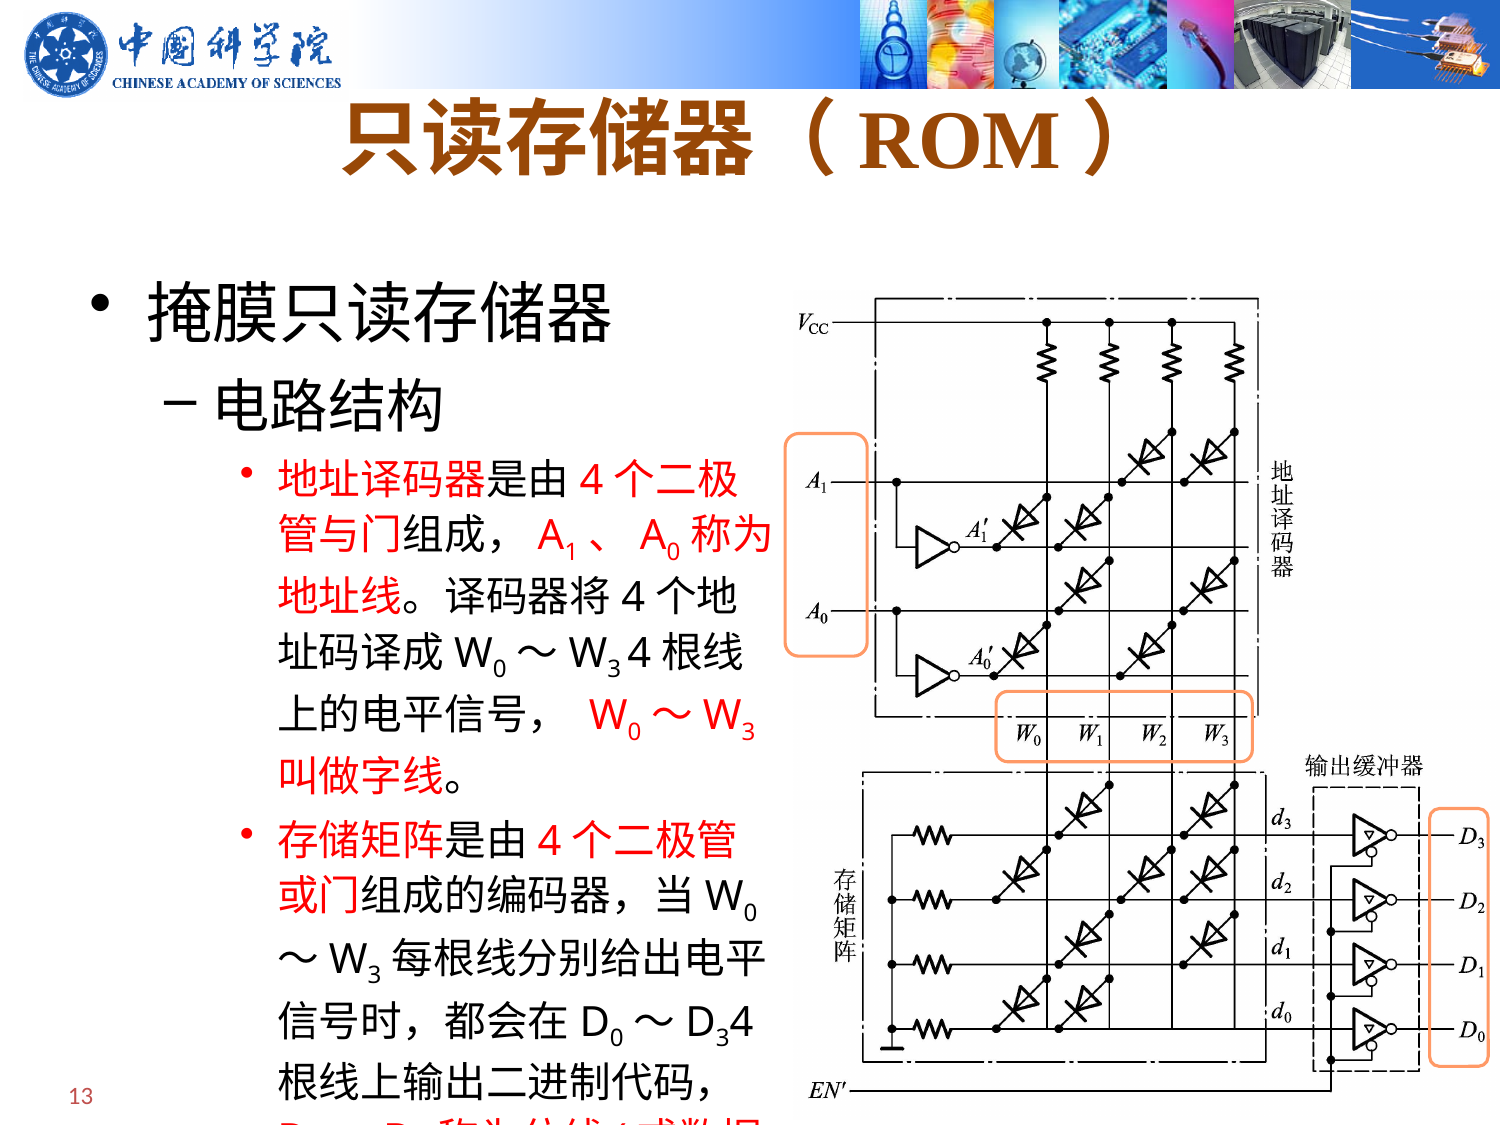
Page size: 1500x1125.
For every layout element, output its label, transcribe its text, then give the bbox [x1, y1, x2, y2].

title 只读存储器（ROM） [76, 78, 1427, 209]
picture [23, 10, 349, 102]
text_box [784, 290, 1500, 1120]
picture [860, 0, 1500, 89]
list 掩膜只读存储器 电路结构 地址译码器是由4个二极管与门组成，A1、A0称为地址线。译码器将4个地址码译成W0～W3 4根线上的电平信号， W0～W3叫做字线。 存储矩阵是由4个二极管或门组成的编码器，当W0～W3每根线分别给出电平信号时，都会在D0～D34根线上输出二进制代码， D0～D3称为位线(或数据线)。 [75, 255, 794, 1005]
